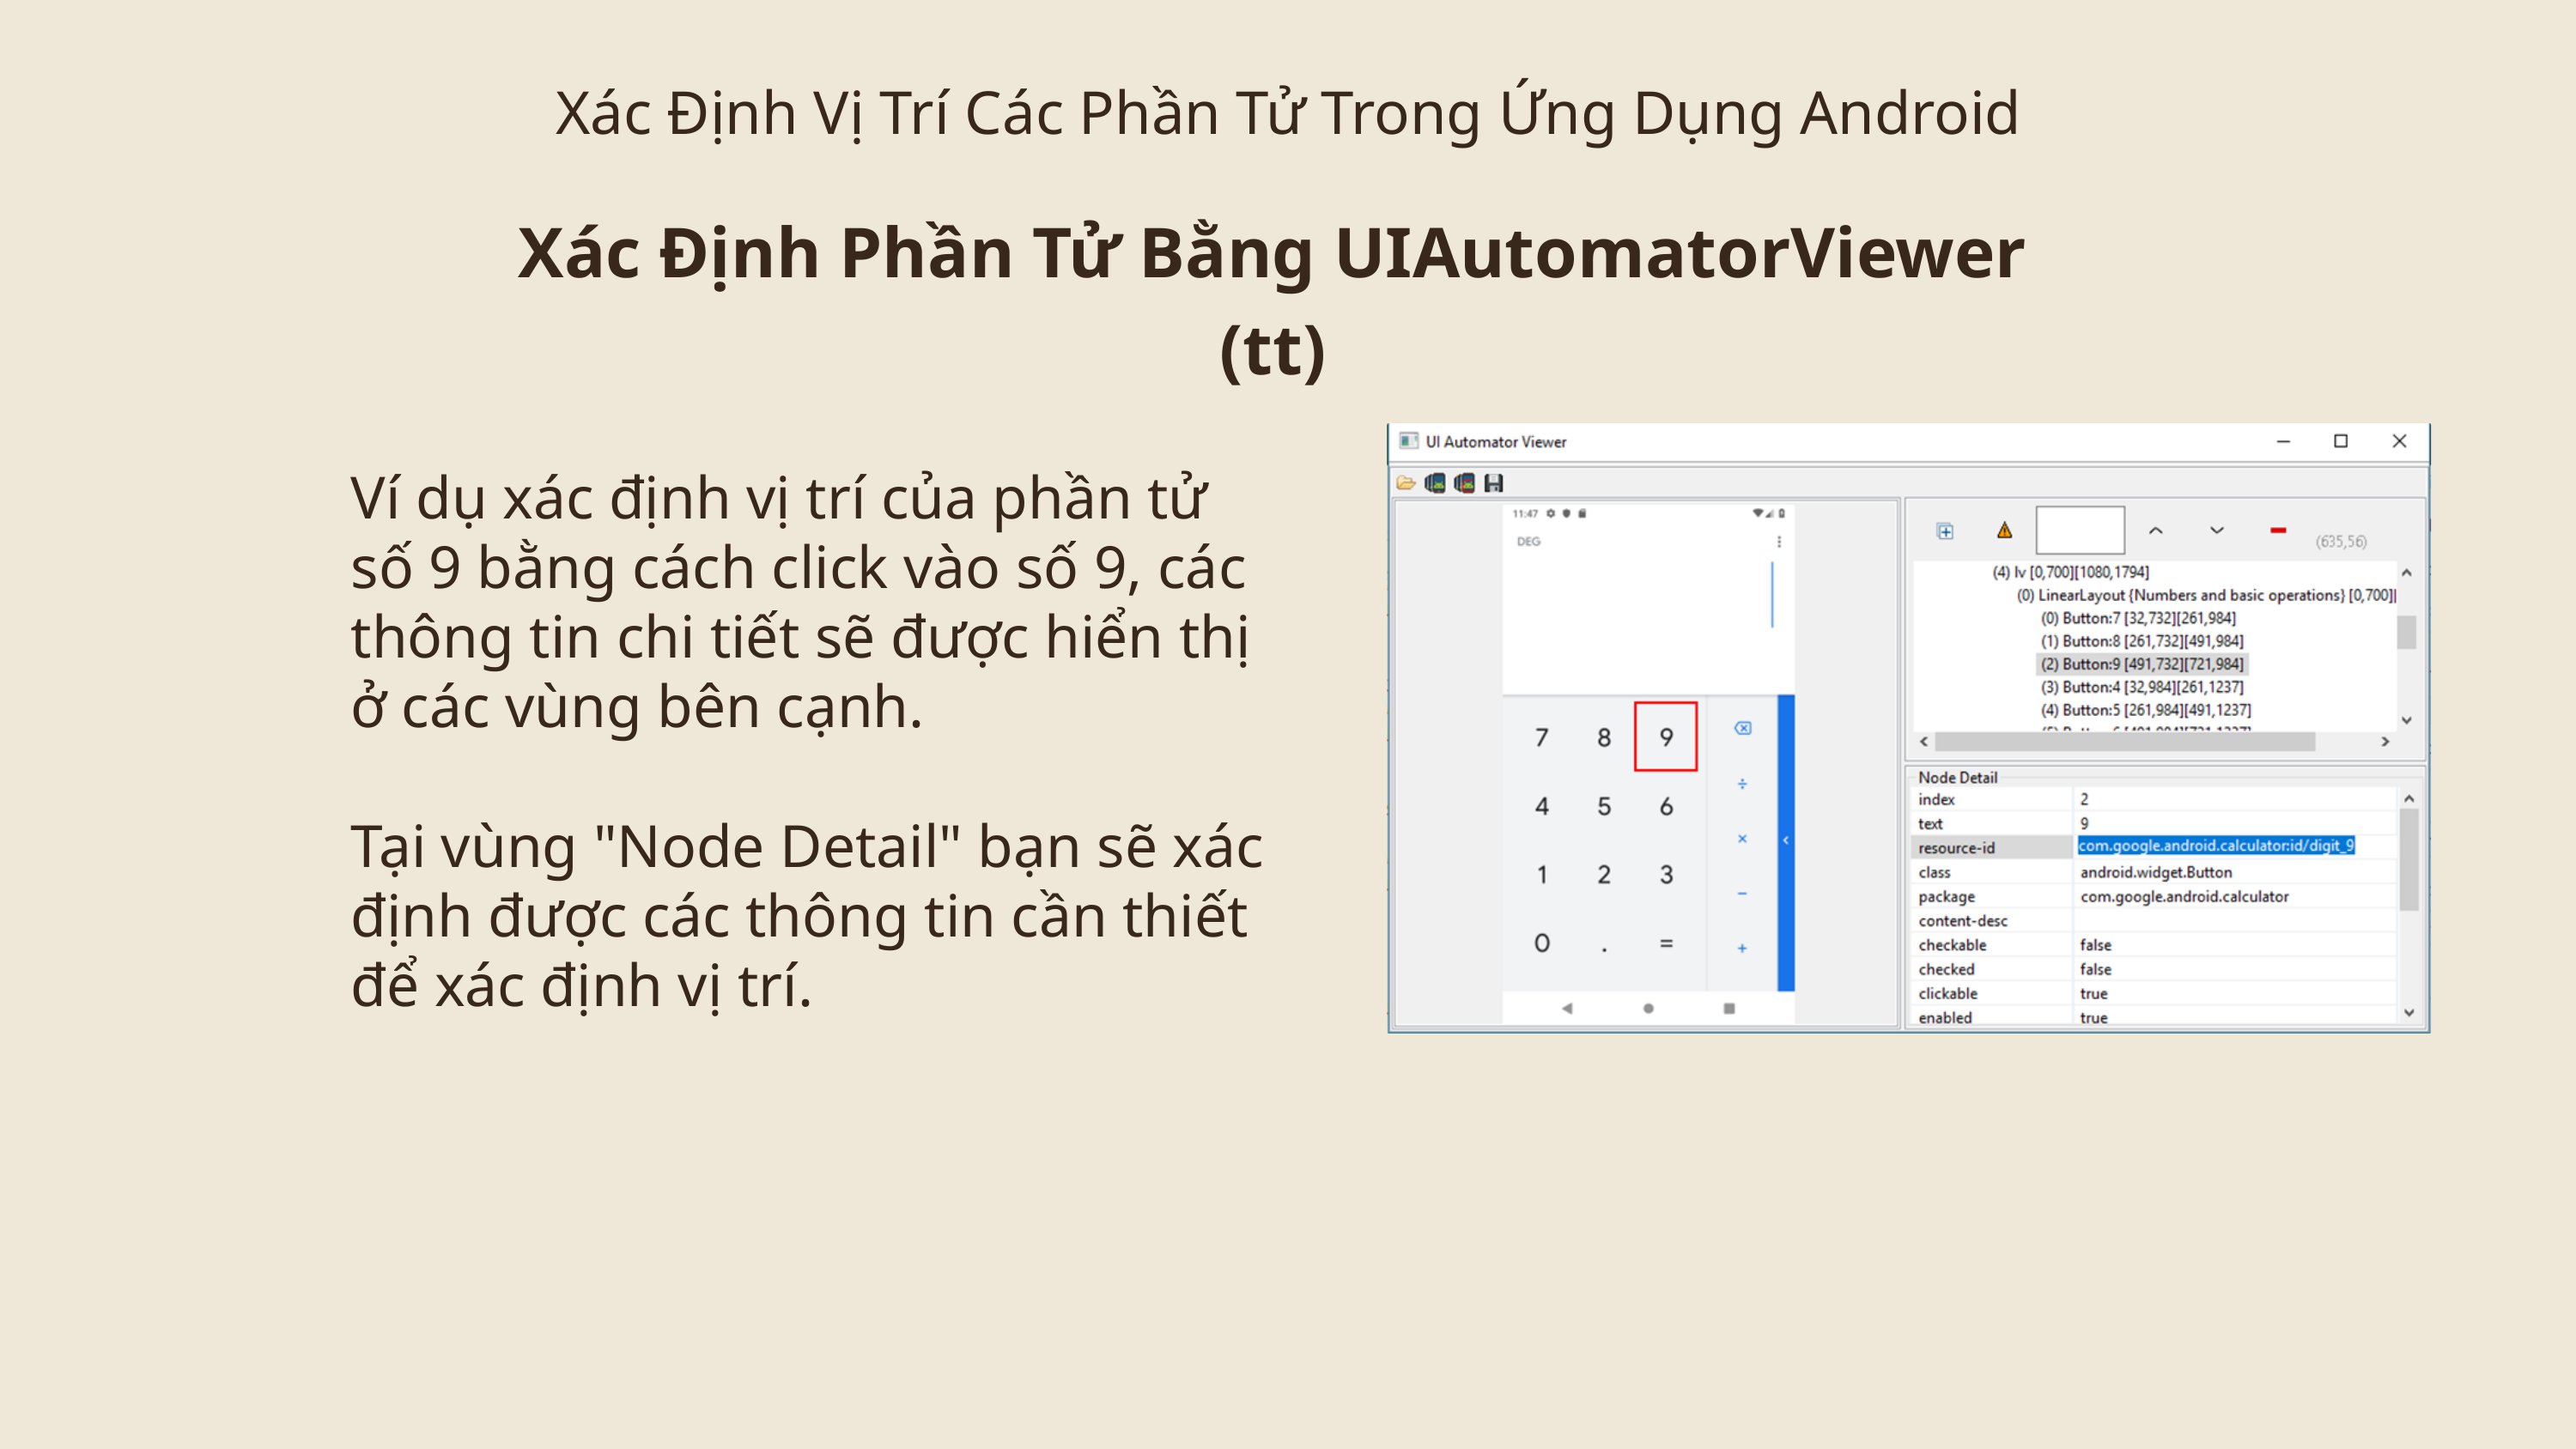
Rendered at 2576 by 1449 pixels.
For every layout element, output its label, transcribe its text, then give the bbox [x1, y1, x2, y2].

text_box Xác Định Phần Tử Bằng UIAutomatorViewer (tt) [490, 195, 2057, 389]
text_box [1387, 423, 2432, 1034]
text_box Xác Định Vị Trí Các Phần Tử Trong Ứng Dụng Android [556, 75, 2432, 146]
text_box Ví dụ xác định vị trí của phần tử số 9 bằng cách click vào số 9, các thông tin chi tiết sẽ được hiển thị ở các vùng bên cạnh. Tại vùng "Node Detail" bạn sẽ xác định được các thông tin cần thiết để xác định vị trí. [350, 460, 1273, 1088]
